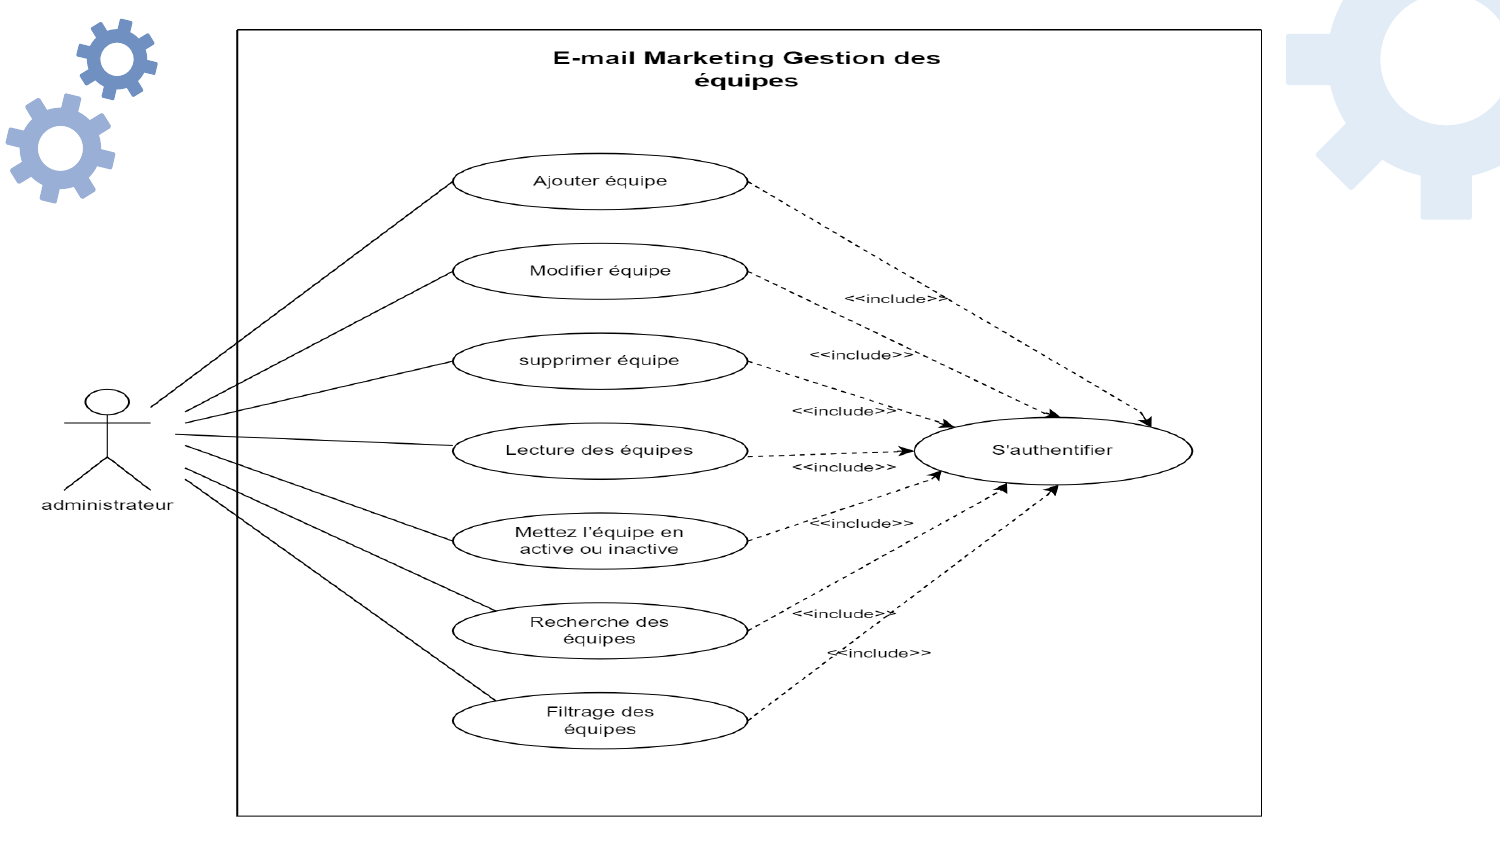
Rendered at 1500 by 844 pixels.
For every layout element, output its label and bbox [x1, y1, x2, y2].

picture [40, 29, 1262, 818]
